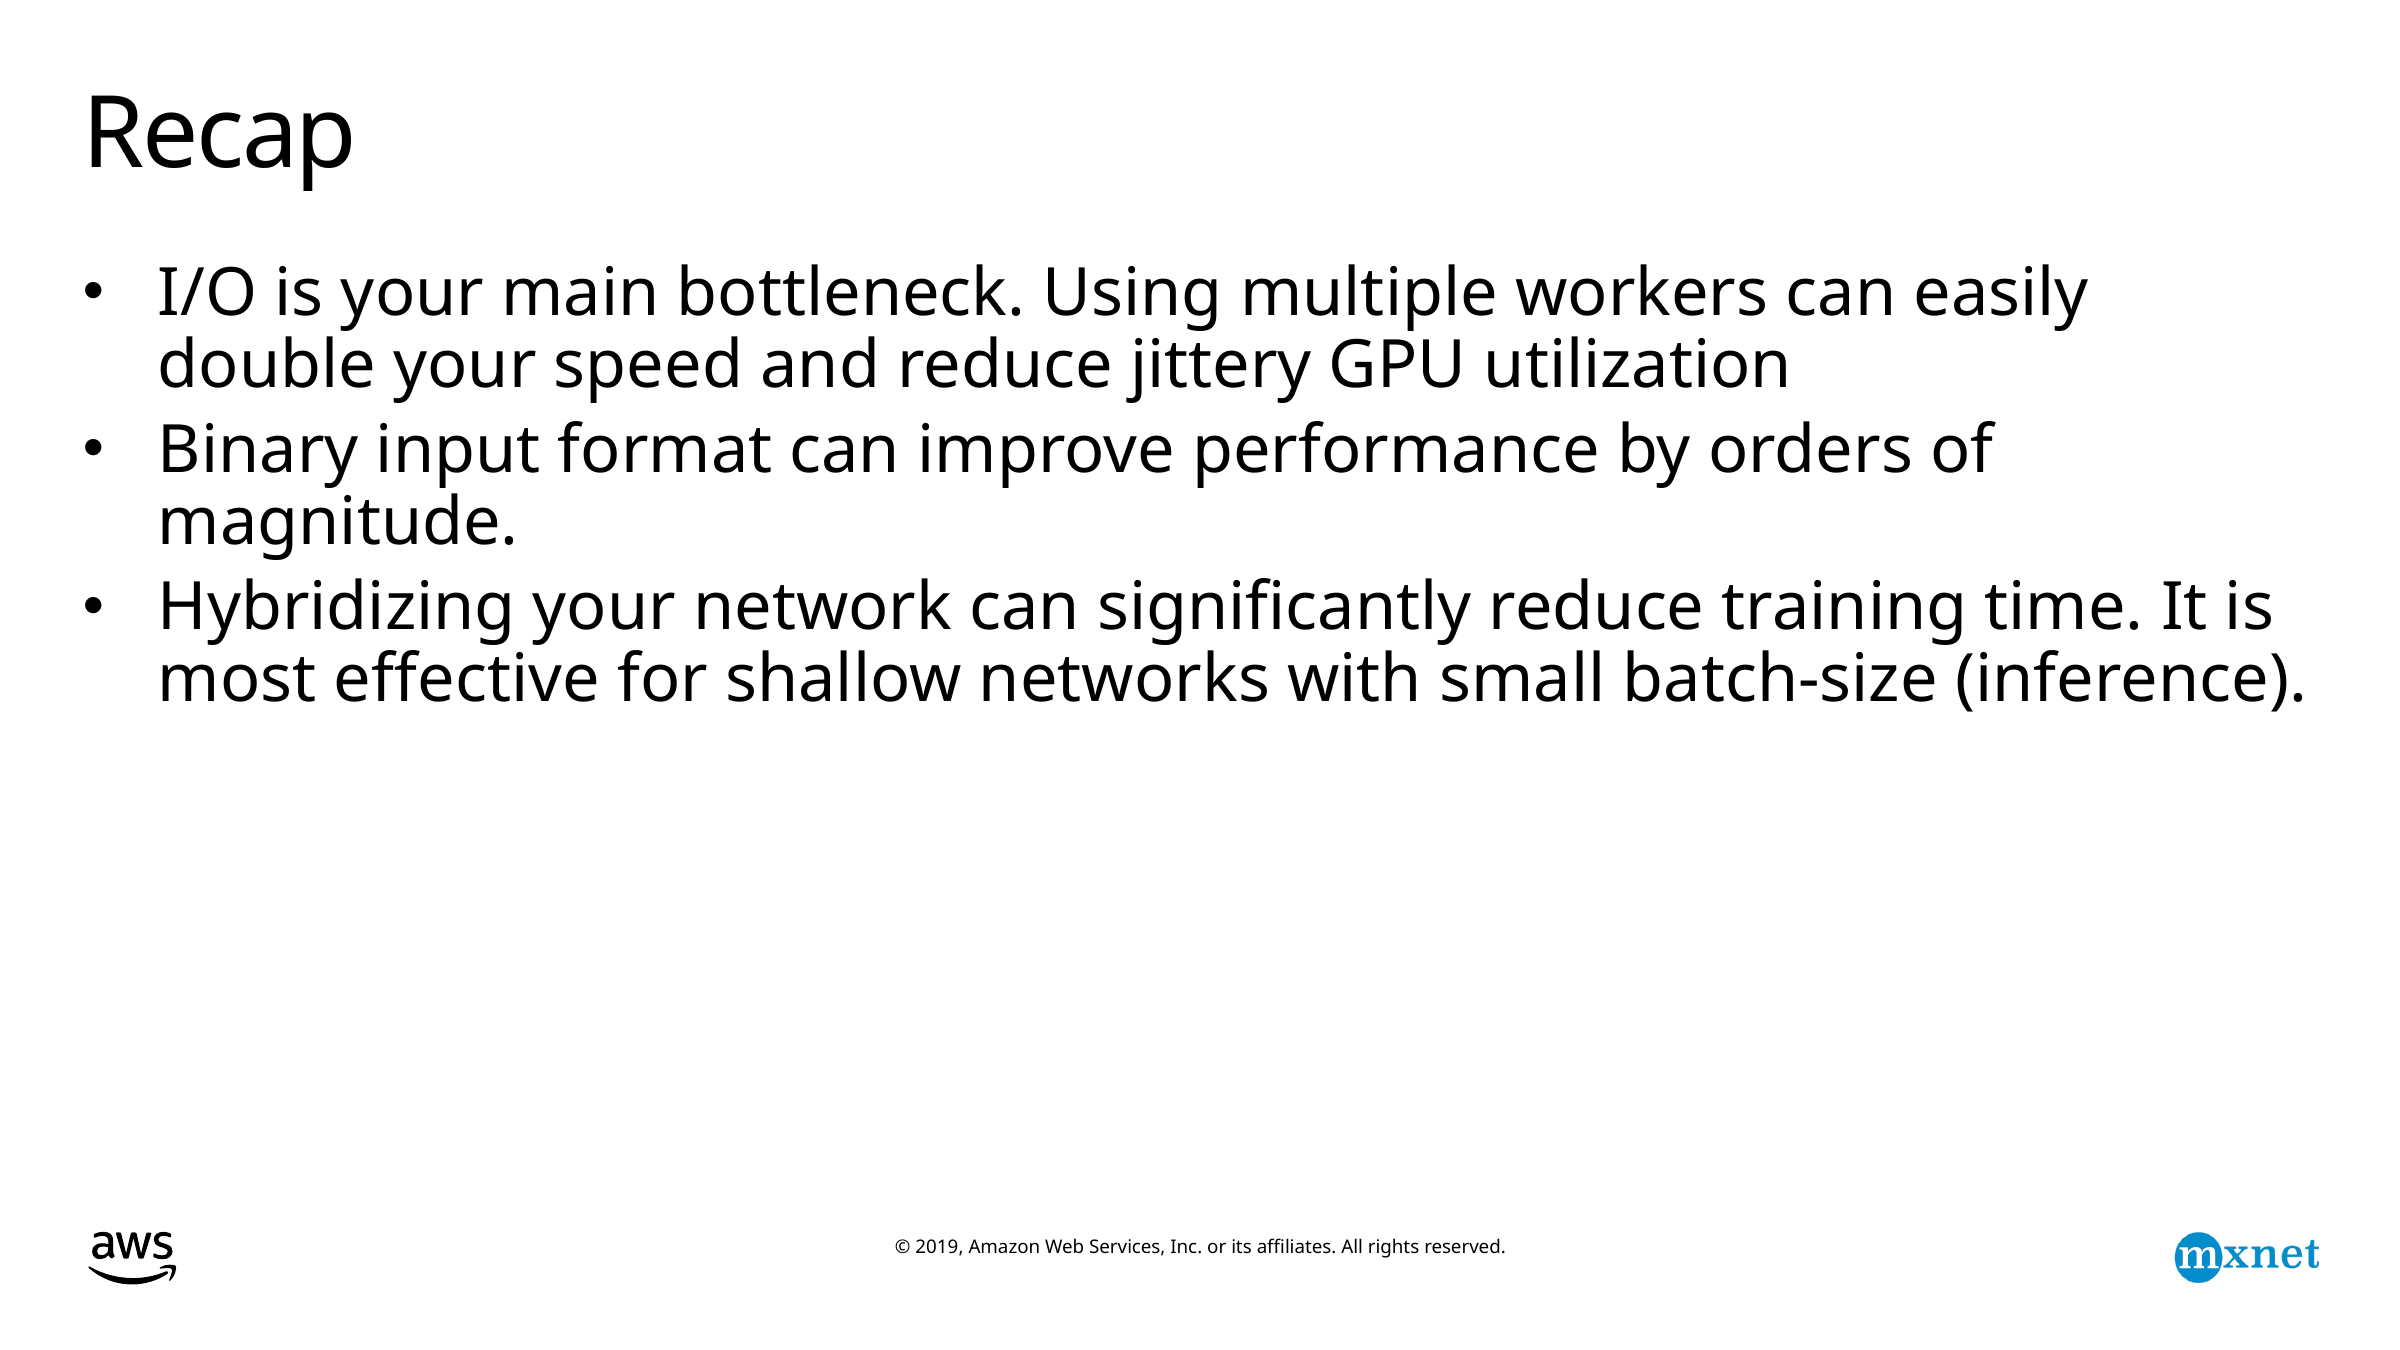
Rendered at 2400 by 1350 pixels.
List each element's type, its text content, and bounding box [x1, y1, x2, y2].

title Recap [52, 56, 2348, 235]
picture [2174, 1231, 2319, 1284]
picture [2180, 1248, 2190, 1268]
picture [2205, 1248, 2218, 1268]
picture [2193, 1248, 2203, 1268]
list I/O is your main bottleneck. Using multiple workers can easily double your speed and reduce jittery GPU utilization Binary input format can improve performance by orders of magnitude. Hybridizing your network can significantly reduce training time. It is most effective for shallow networks with small batch-size (inference). [52, 234, 2347, 679]
picture [2315, 1250, 2319, 1265]
